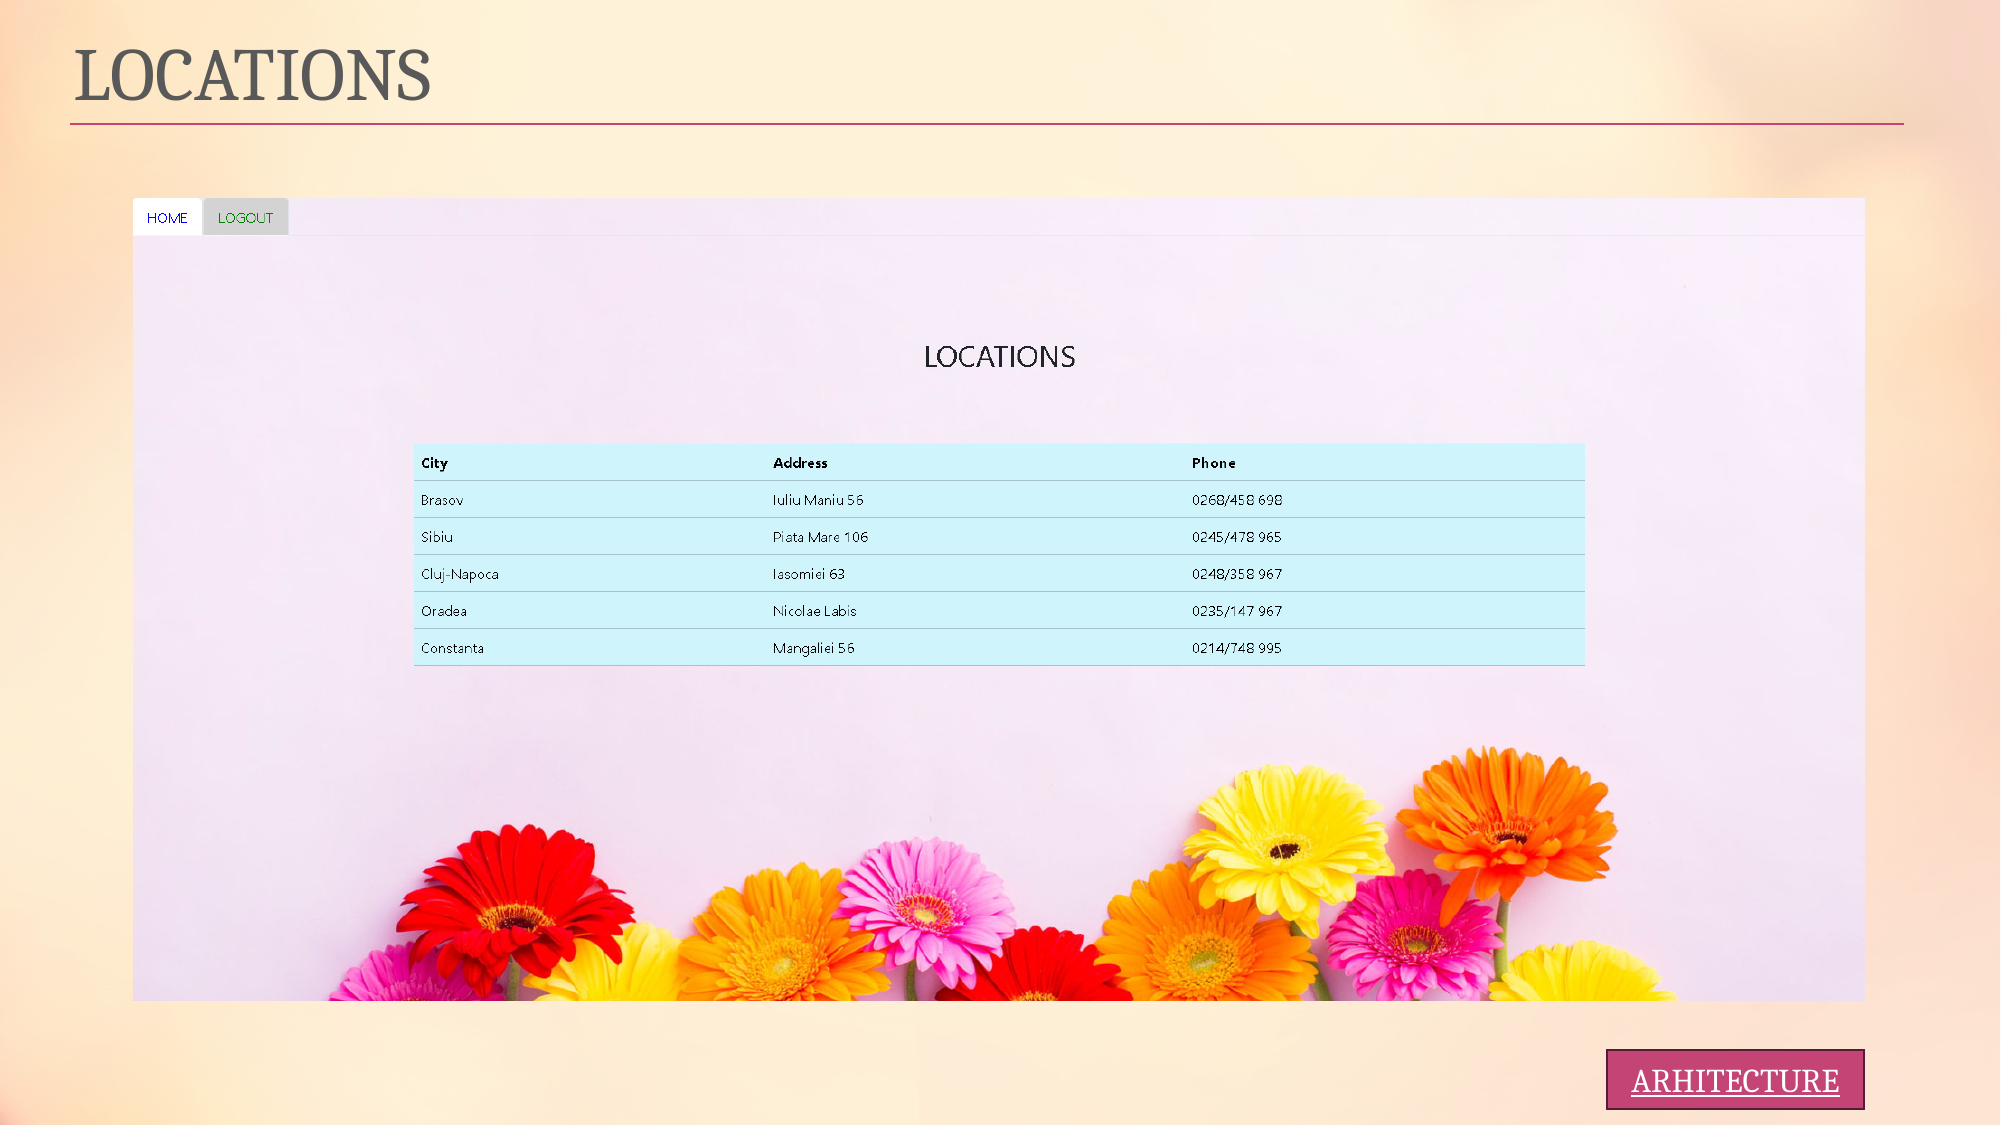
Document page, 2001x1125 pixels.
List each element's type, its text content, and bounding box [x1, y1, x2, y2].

text_box ARHITECTURE [1606, 1049, 1865, 1110]
text_box LOCATIONS [58, 17, 488, 123]
picture [0, 0, 2001, 1125]
